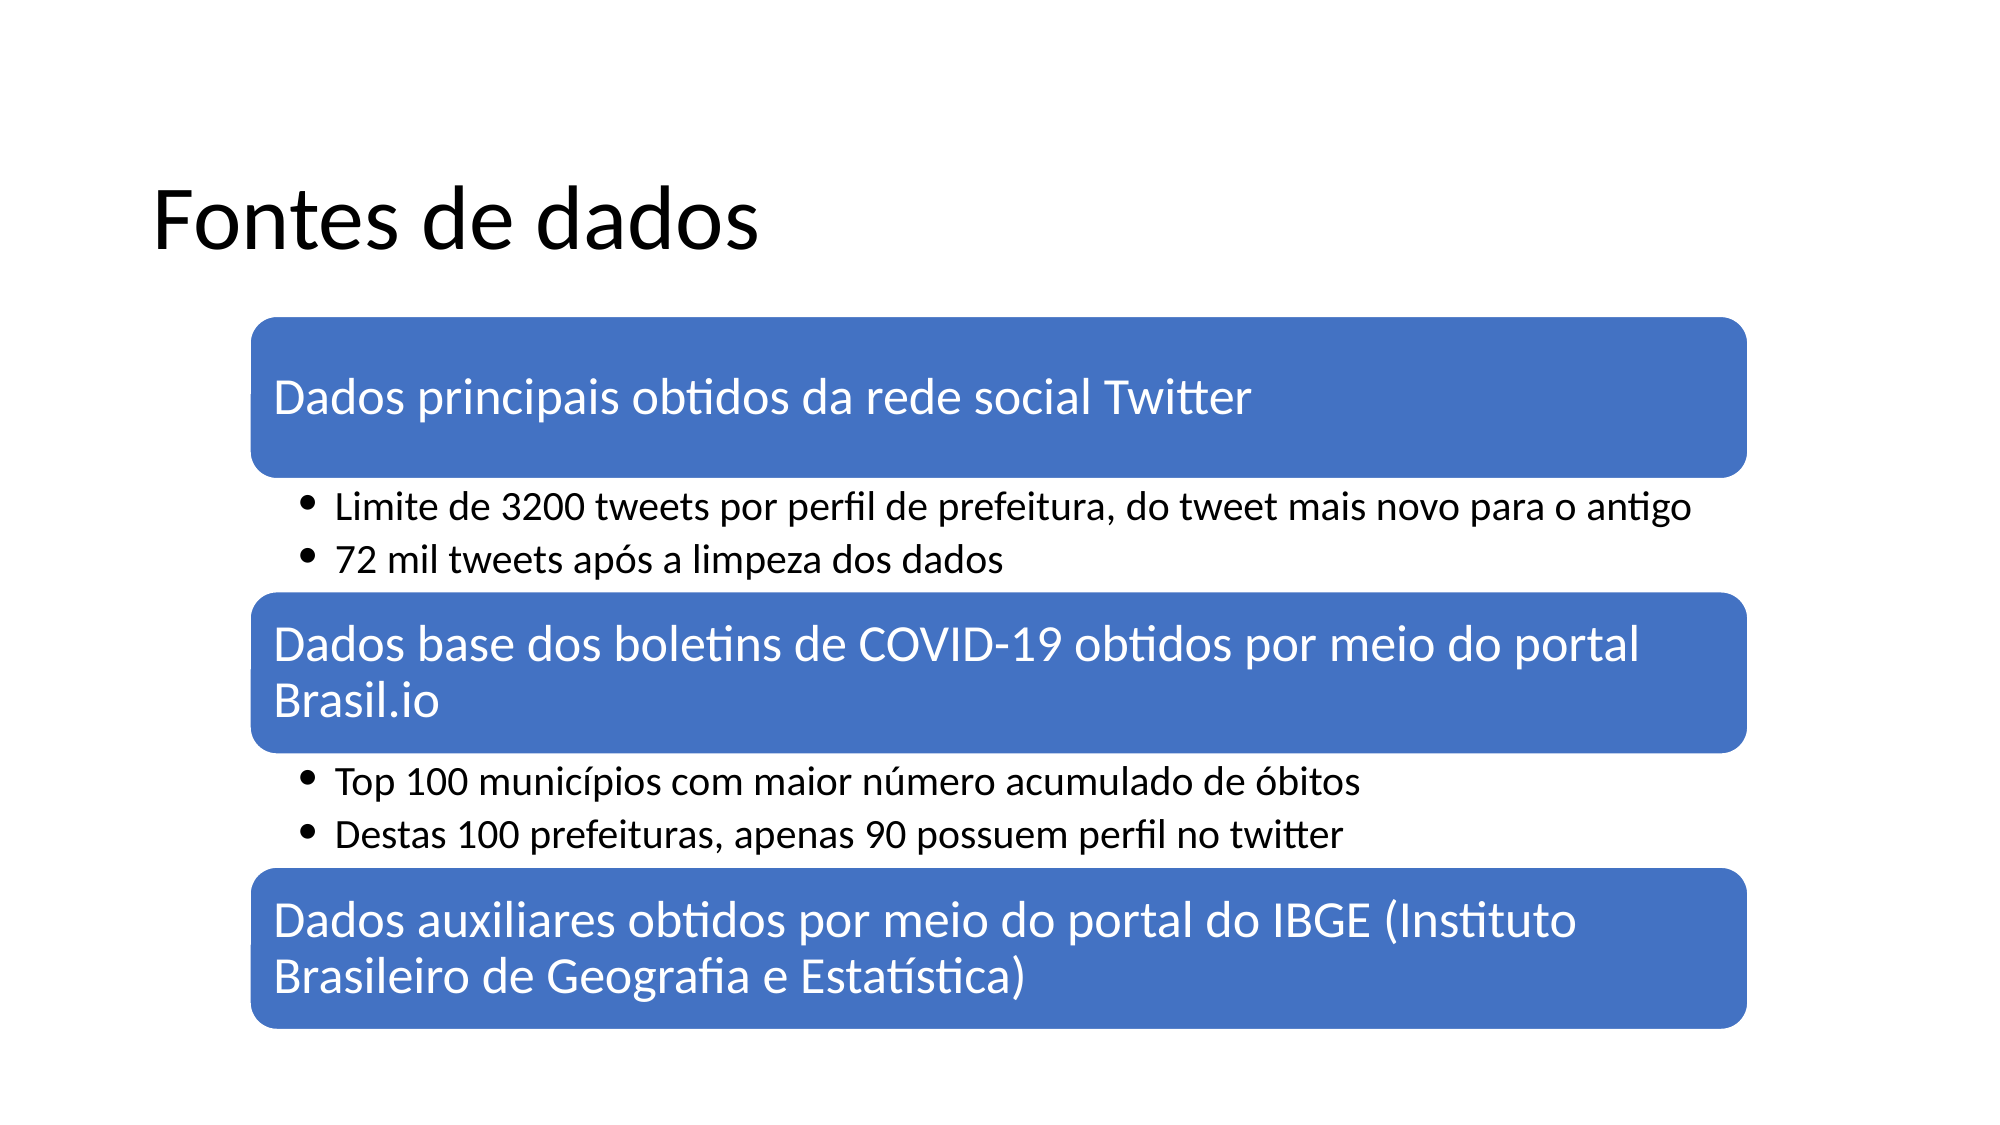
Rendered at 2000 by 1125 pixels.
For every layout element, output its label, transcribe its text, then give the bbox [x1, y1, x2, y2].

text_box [249, 315, 1749, 1030]
title Fontes de dados [137, 59, 1862, 278]
